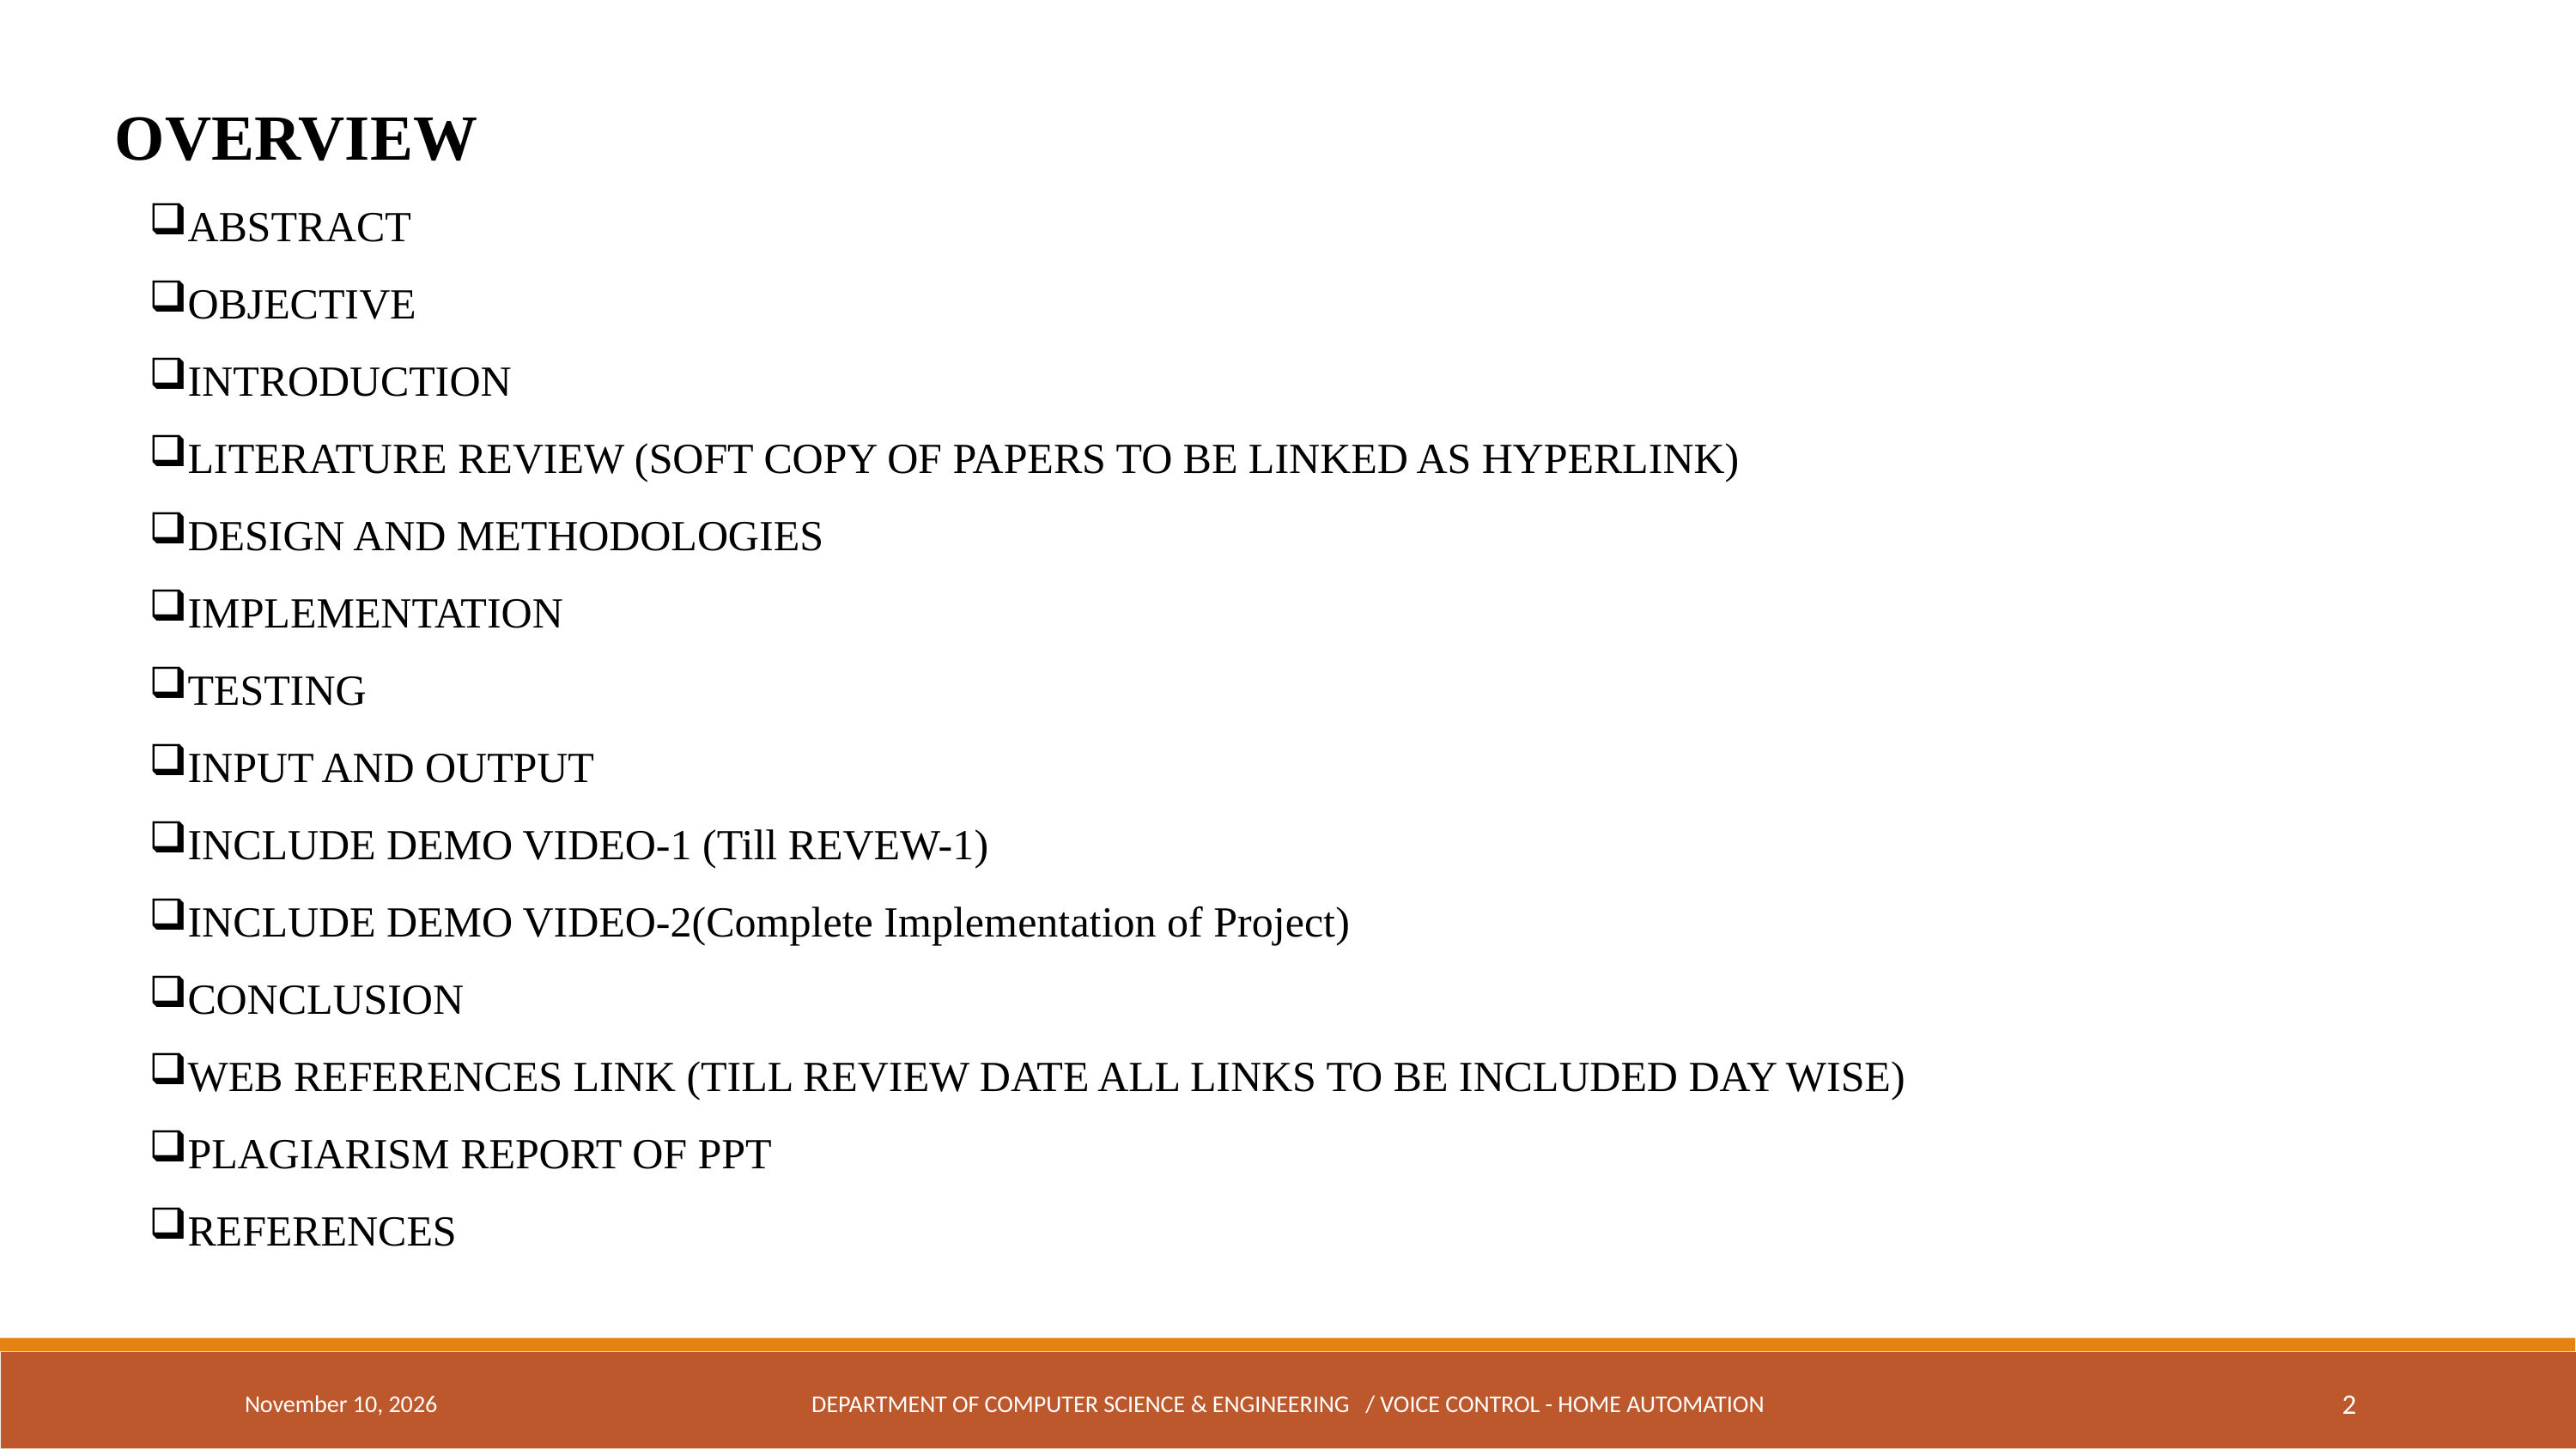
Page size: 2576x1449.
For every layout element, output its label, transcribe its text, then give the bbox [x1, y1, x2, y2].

slide_number 2 [2092, 1364, 2369, 1442]
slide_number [232, 1364, 755, 1442]
text_box OVERVIEW ABSTRACT OBJECTIVE INTRODUCTION LITERATURE REVIEW (SOFT COPY OF PAPERS TO BE LINKED AS HYPERLINK) DESIGN AND METHODOLOGIES IMPLEMENTATION TESTING INPUT AND OUTPUT INCLUDE DEMO VIDEO-1 (Till REVEW-1) INCLUDE DEMO VIDEO-2(Complete Implementation of Project) CONCLUSION WEB REFERENCES LINK (TILL REVIEW DATE ALL LINKS TO BE INCLUDED DAY WISE) PLAGIARISM REPORT OF PPT REFERENCES [102, 50, 2430, 1261]
footer DEPARTMENT OF COMPUTER SCIENCE & ENGINEERING / Voice Control - Home Automation [779, 1364, 1798, 1442]
